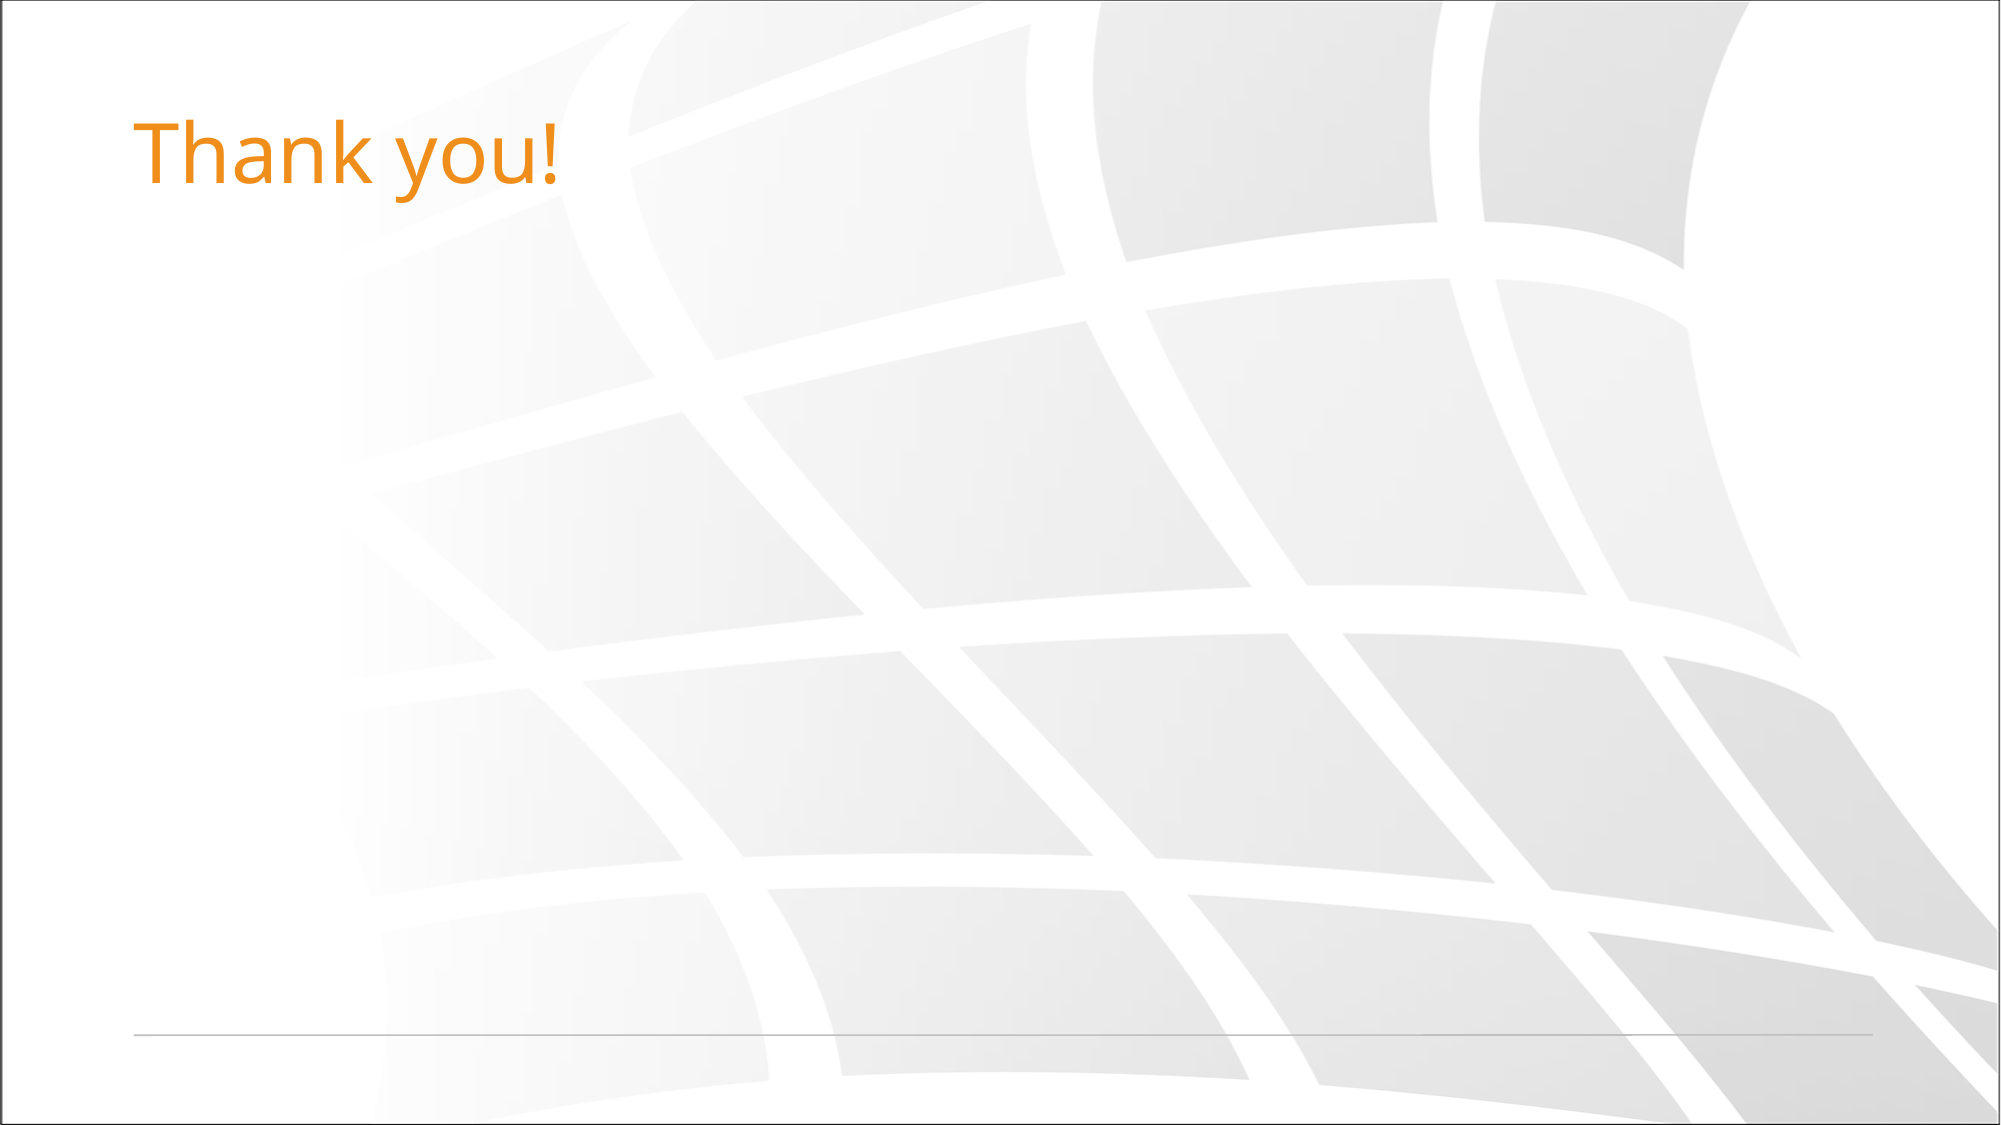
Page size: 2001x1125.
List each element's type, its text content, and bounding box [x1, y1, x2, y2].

text_box [133, 244, 1882, 1008]
picture [0, 0, 2001, 1125]
text_box Thank you! [133, 90, 1882, 208]
